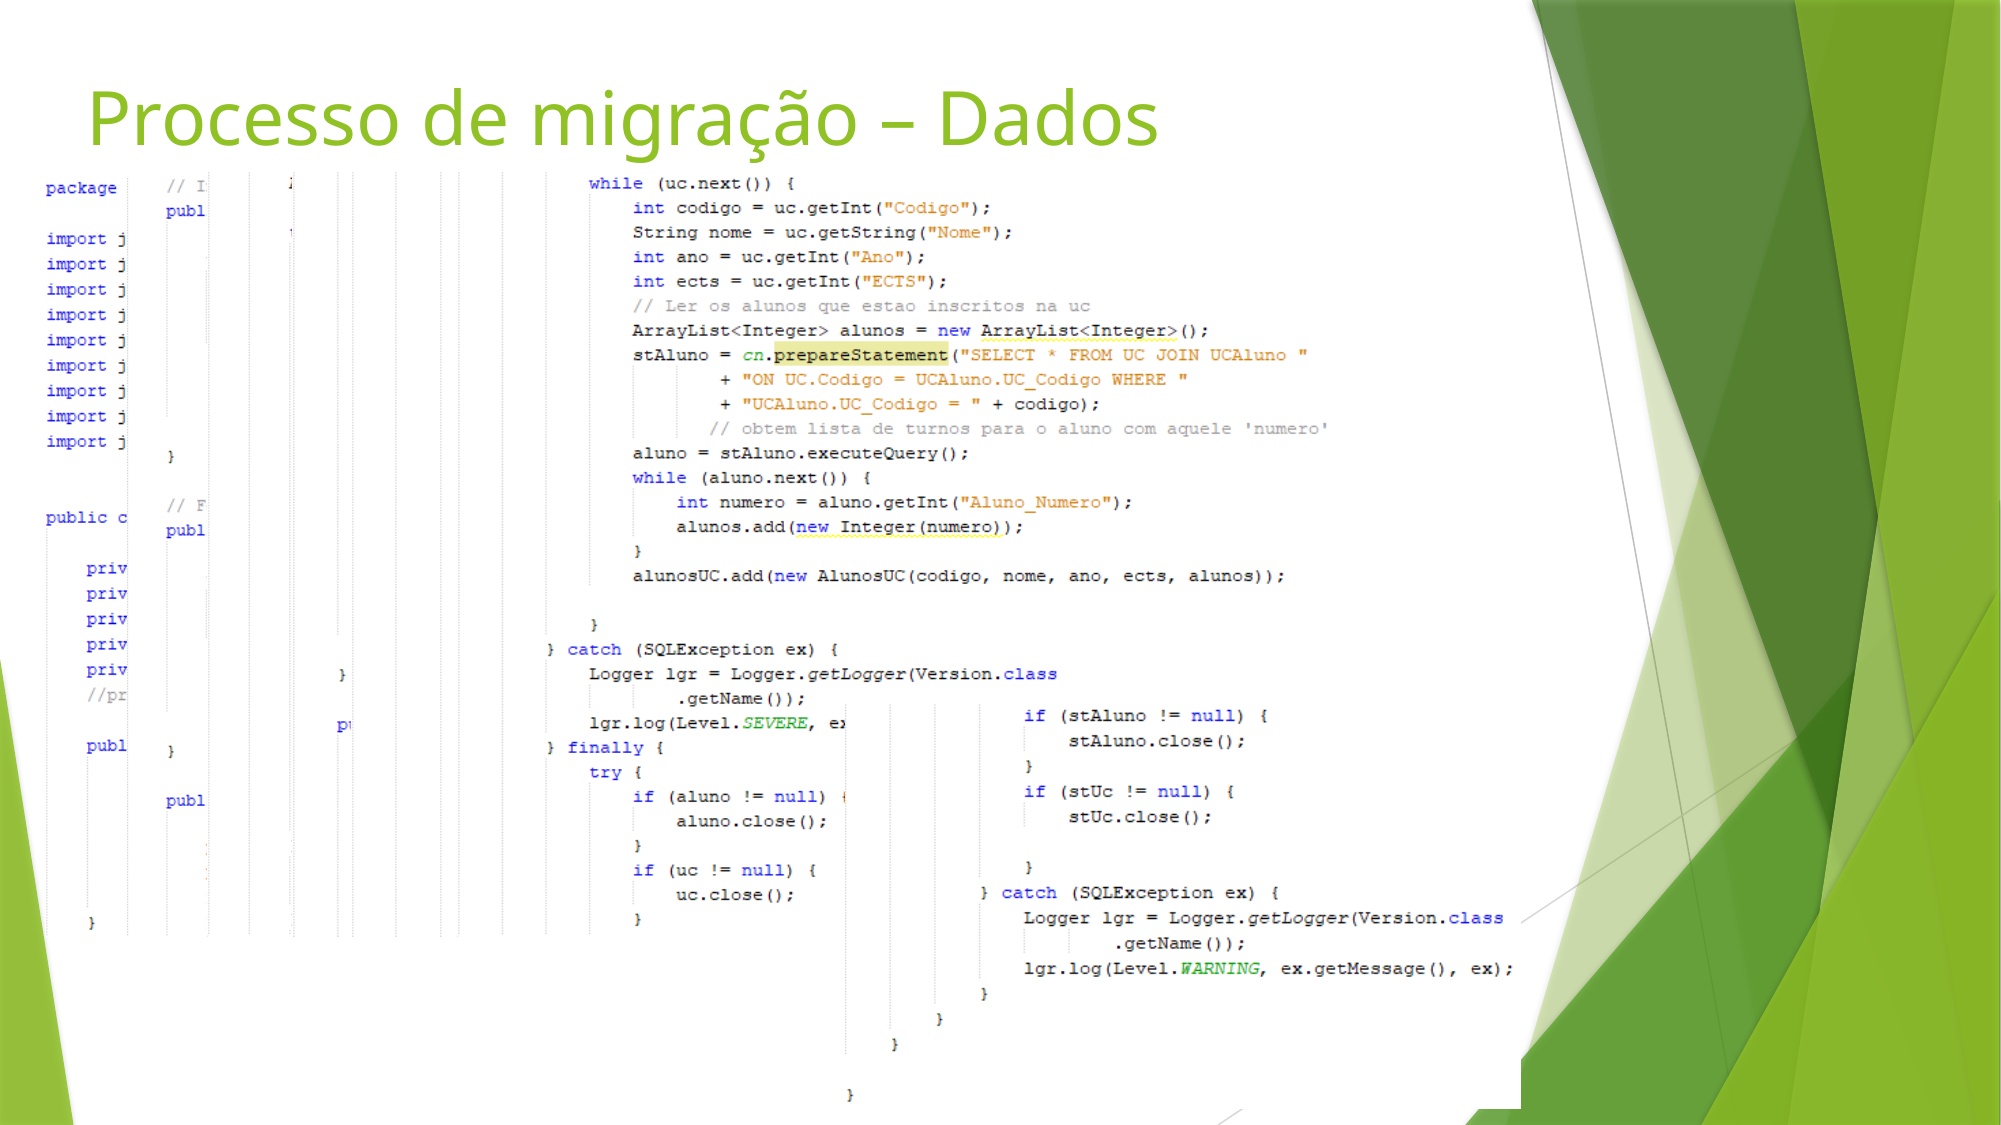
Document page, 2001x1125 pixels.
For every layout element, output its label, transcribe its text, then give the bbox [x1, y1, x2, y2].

text_box Processo de migração – Dados [71, 63, 1482, 281]
picture [45, 171, 1522, 1110]
